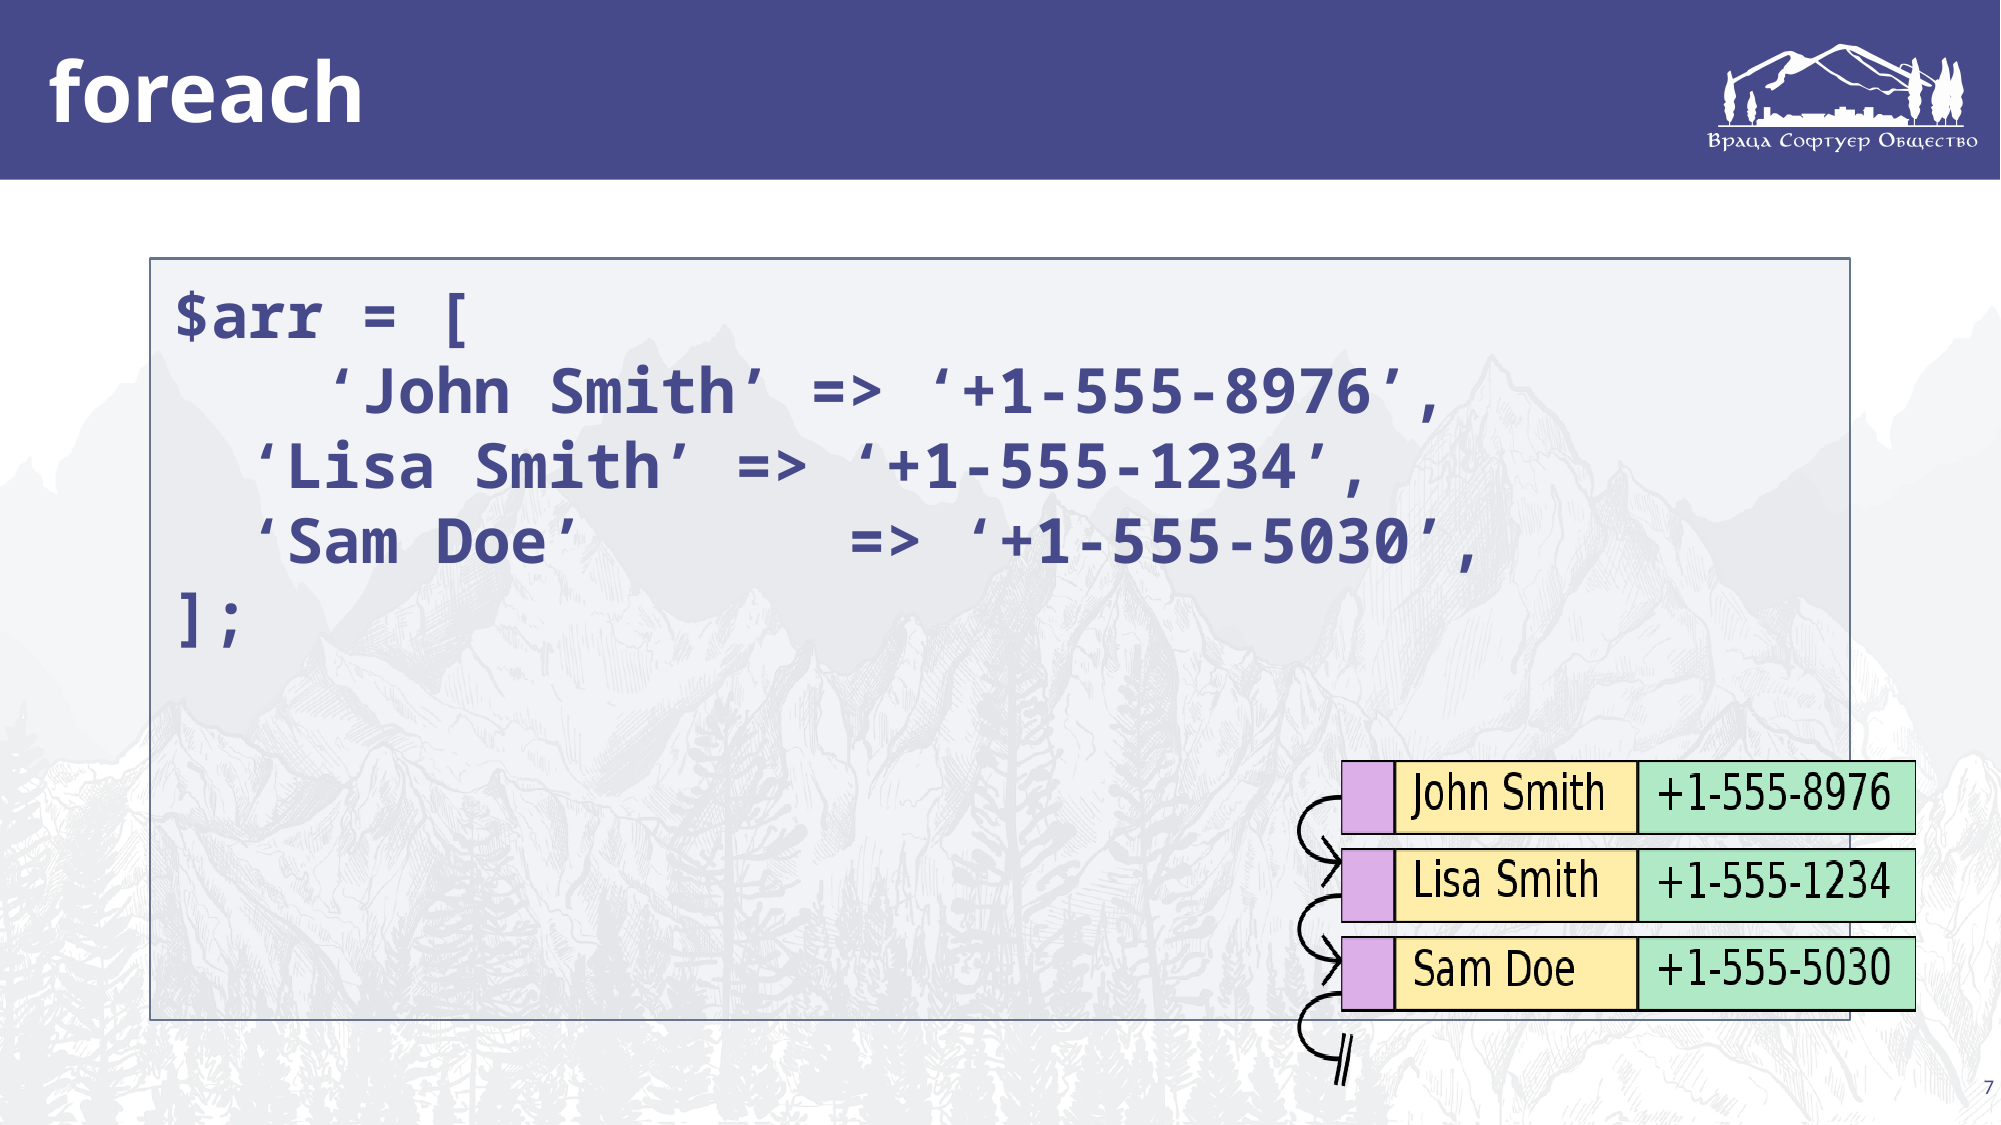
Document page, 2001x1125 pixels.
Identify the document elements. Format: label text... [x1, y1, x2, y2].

picture [1703, 19, 1981, 165]
list a [31, 196, 1970, 1050]
picture [1297, 760, 1916, 1089]
title foreach [31, 16, 1591, 162]
text_box $arr = [ ‘John Smith’ => ‘+1-555-8976’, ‘Lisa Smith’ => ‘+1-555-1234’, ‘Sam Doe’ => ‘+1-555-5030’, ]; [150, 258, 1850, 1021]
slide_number 7 [1929, 1070, 2000, 1103]
